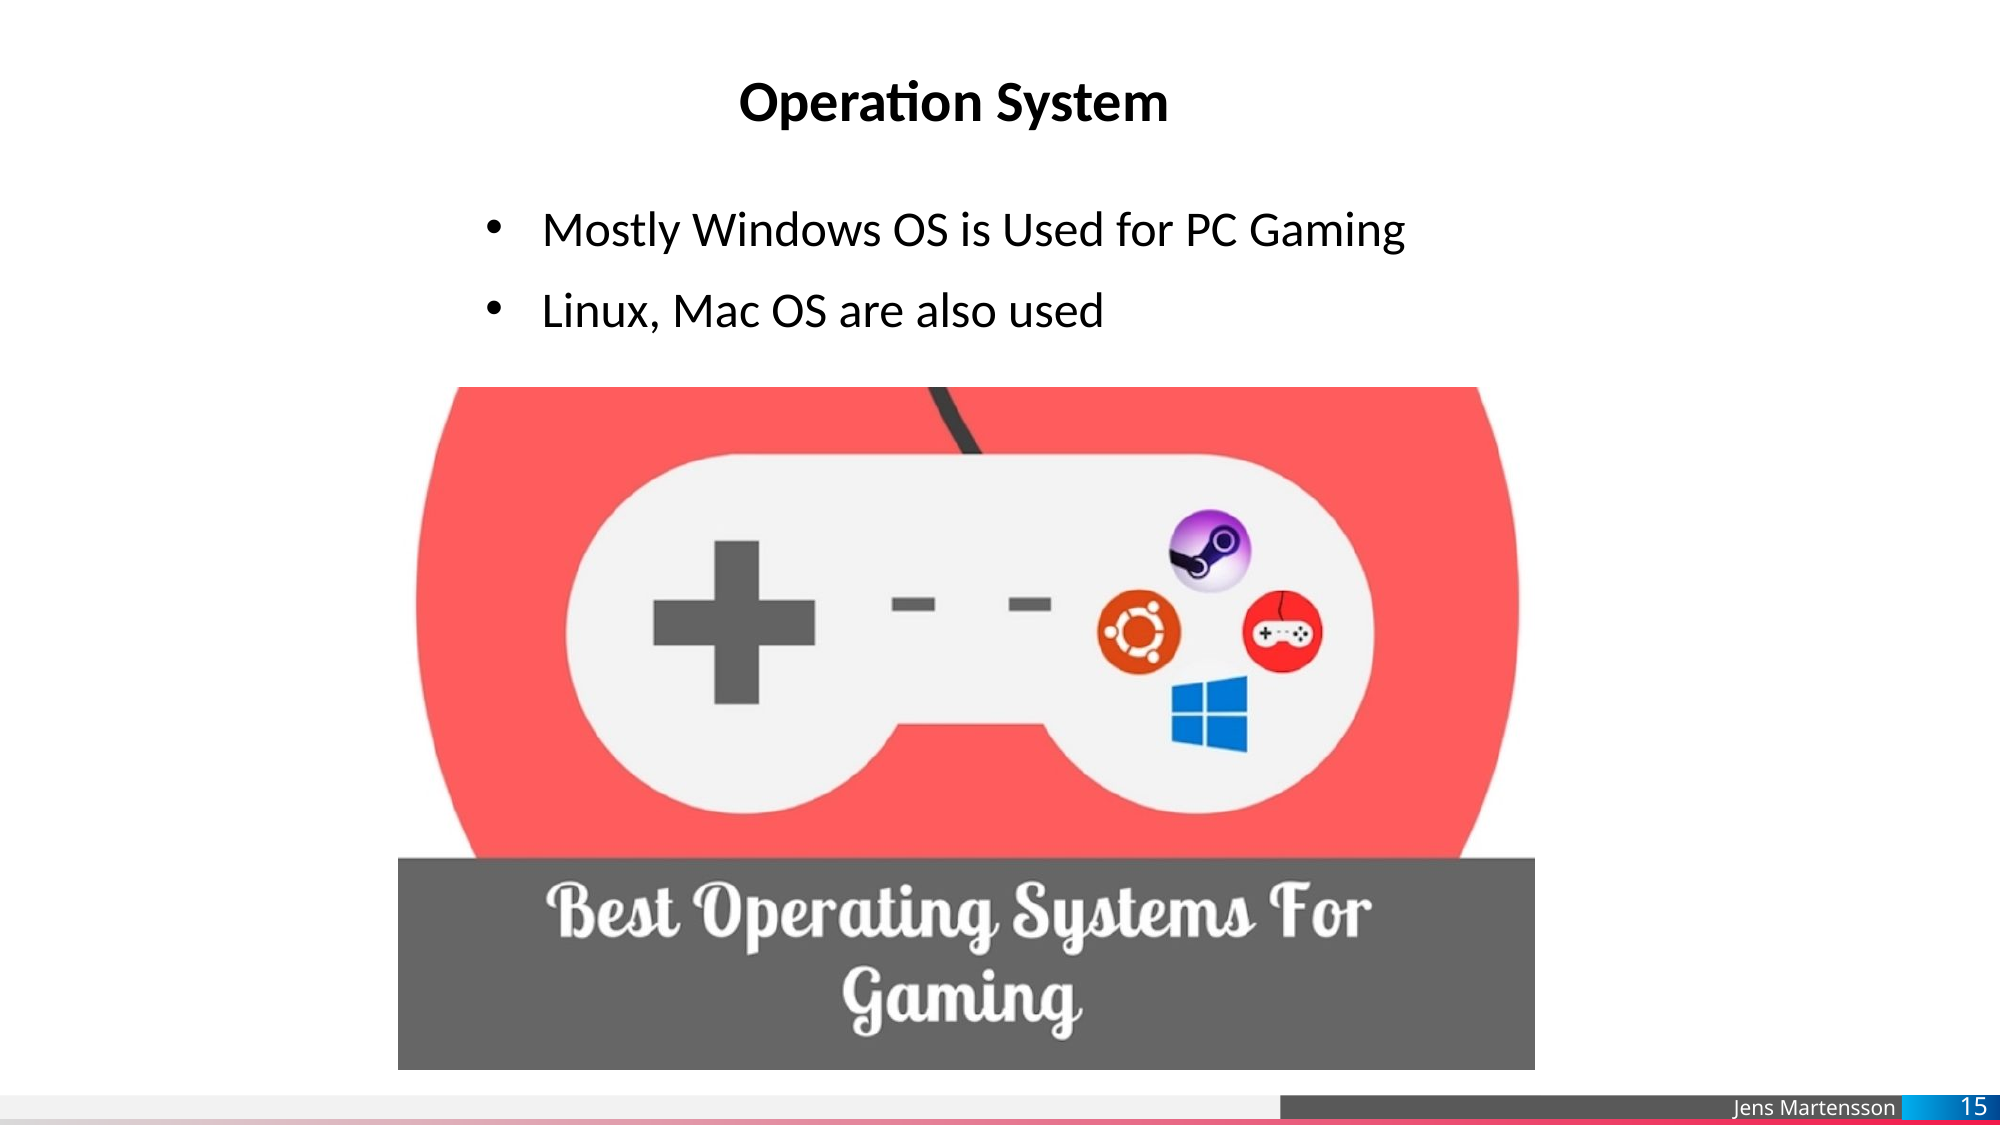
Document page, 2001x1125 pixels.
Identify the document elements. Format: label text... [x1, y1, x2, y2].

slide_number 15 [1901, 1095, 2000, 1120]
picture [398, 387, 1535, 1070]
text_box Mostly Windows OS is Used for PC Gaming Linux, Mac OS are also used [470, 185, 1625, 345]
text_box Operation System [644, 55, 1264, 141]
